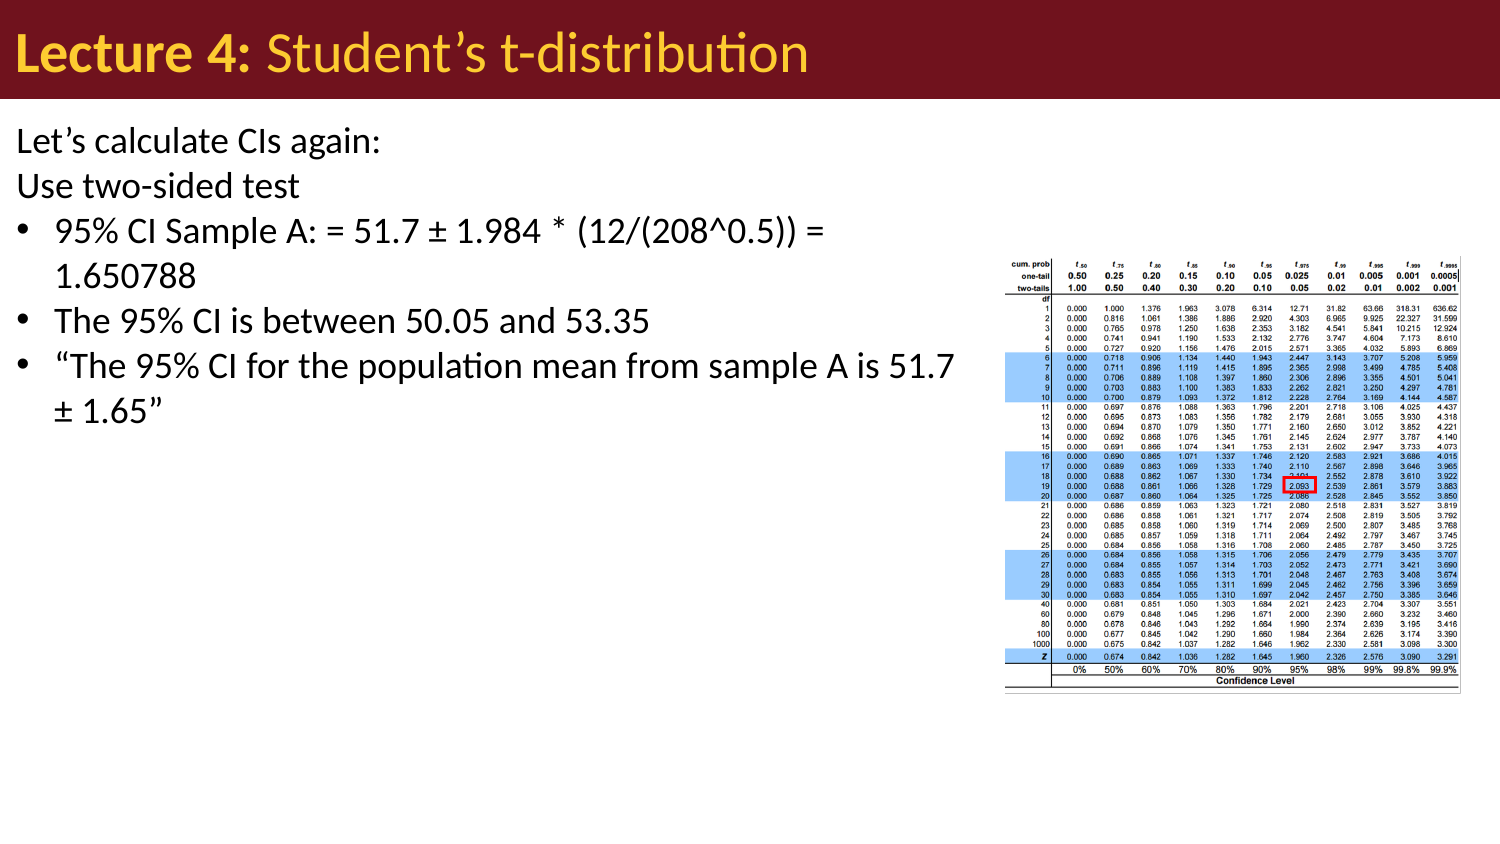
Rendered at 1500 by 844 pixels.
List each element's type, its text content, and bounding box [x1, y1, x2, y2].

title Lecture 4: Student’s t-distribution [0, 0, 1500, 99]
list Let’s calculate CIs again: Use two-sided test 95% CI Sample A: = 51.7 ± 1.984 * (12/(208^0.5)) = 1.650788 The 95% CI is between 50.05 and 53.35 “The 95% CI for the population mean from sample A is 51.7 ± 1.65” [1, 108, 988, 844]
picture [1003, 255, 1461, 694]
